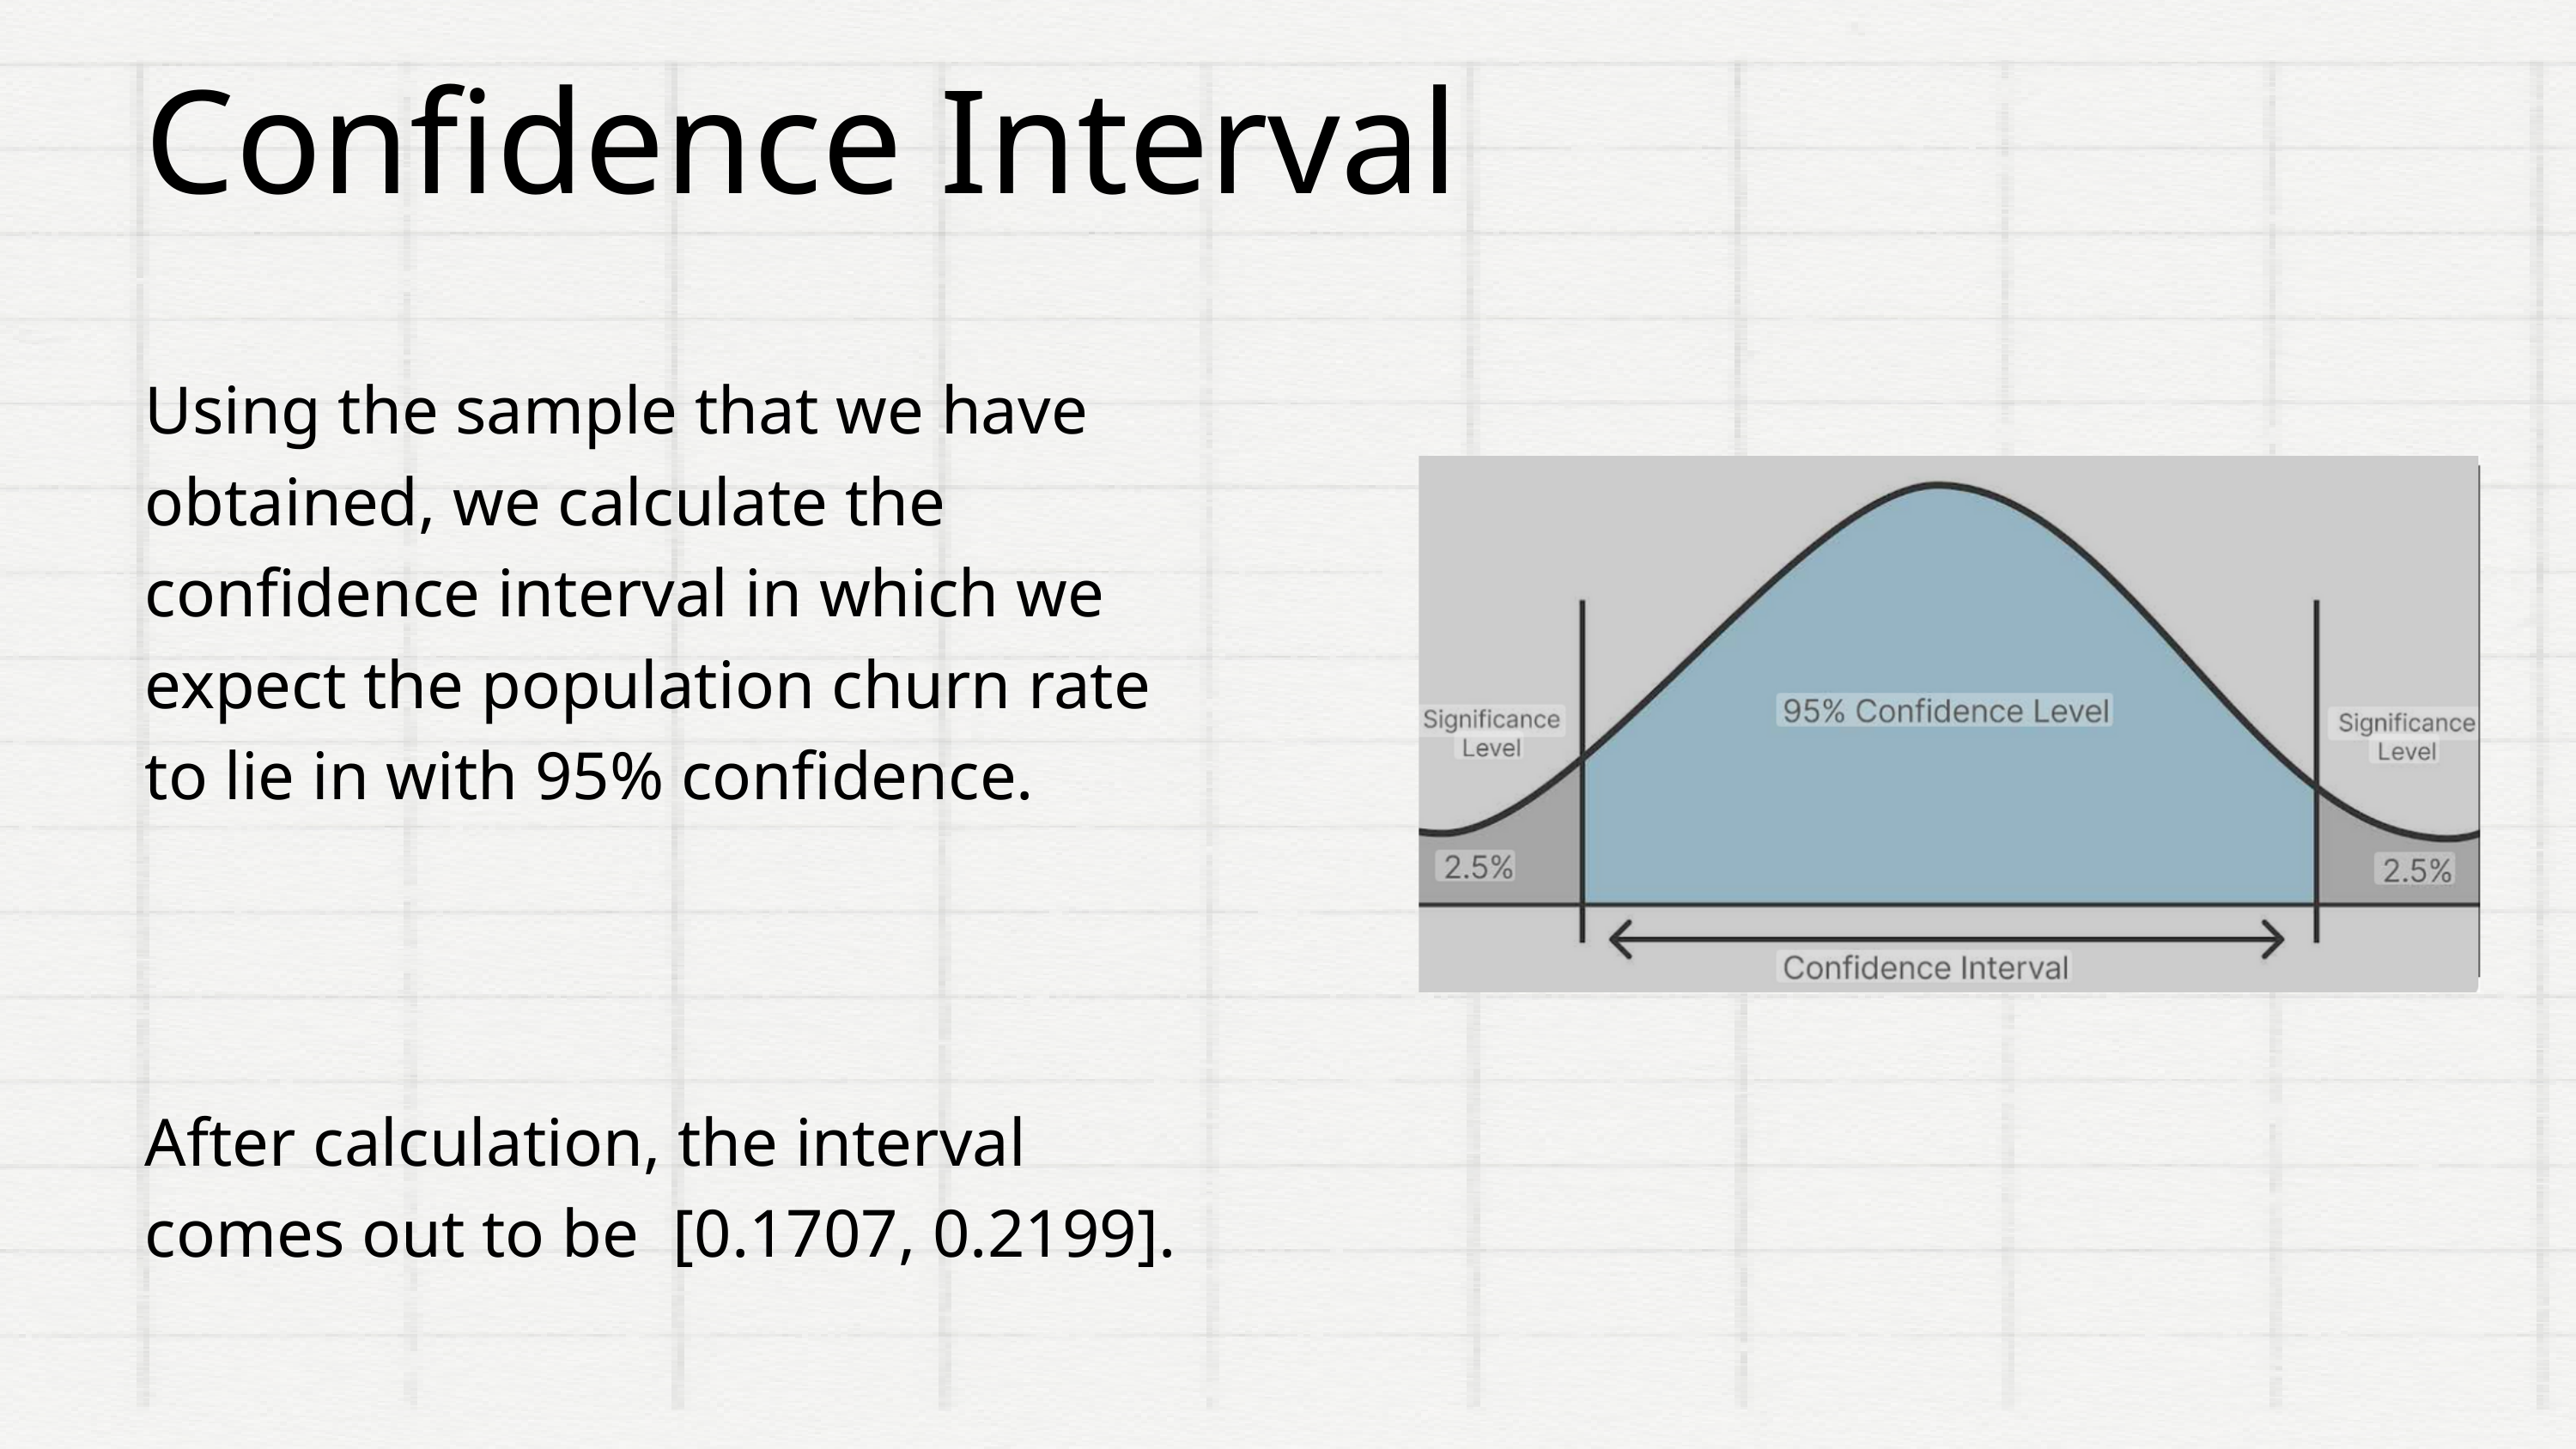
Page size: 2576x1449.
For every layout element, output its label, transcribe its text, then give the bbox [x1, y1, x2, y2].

text_box Using the sample that we have obtained, we calculate the confidence interval in which we expect the population churn rate to lie in with 95% confidence. After calculation, the interval comes out to be [0.1707, 0.2199]. [144, 355, 1215, 1270]
text_box [1419, 456, 2481, 992]
text_box Confidence Interval [144, 83, 2432, 222]
text_box [0, 0, 2576, 1449]
